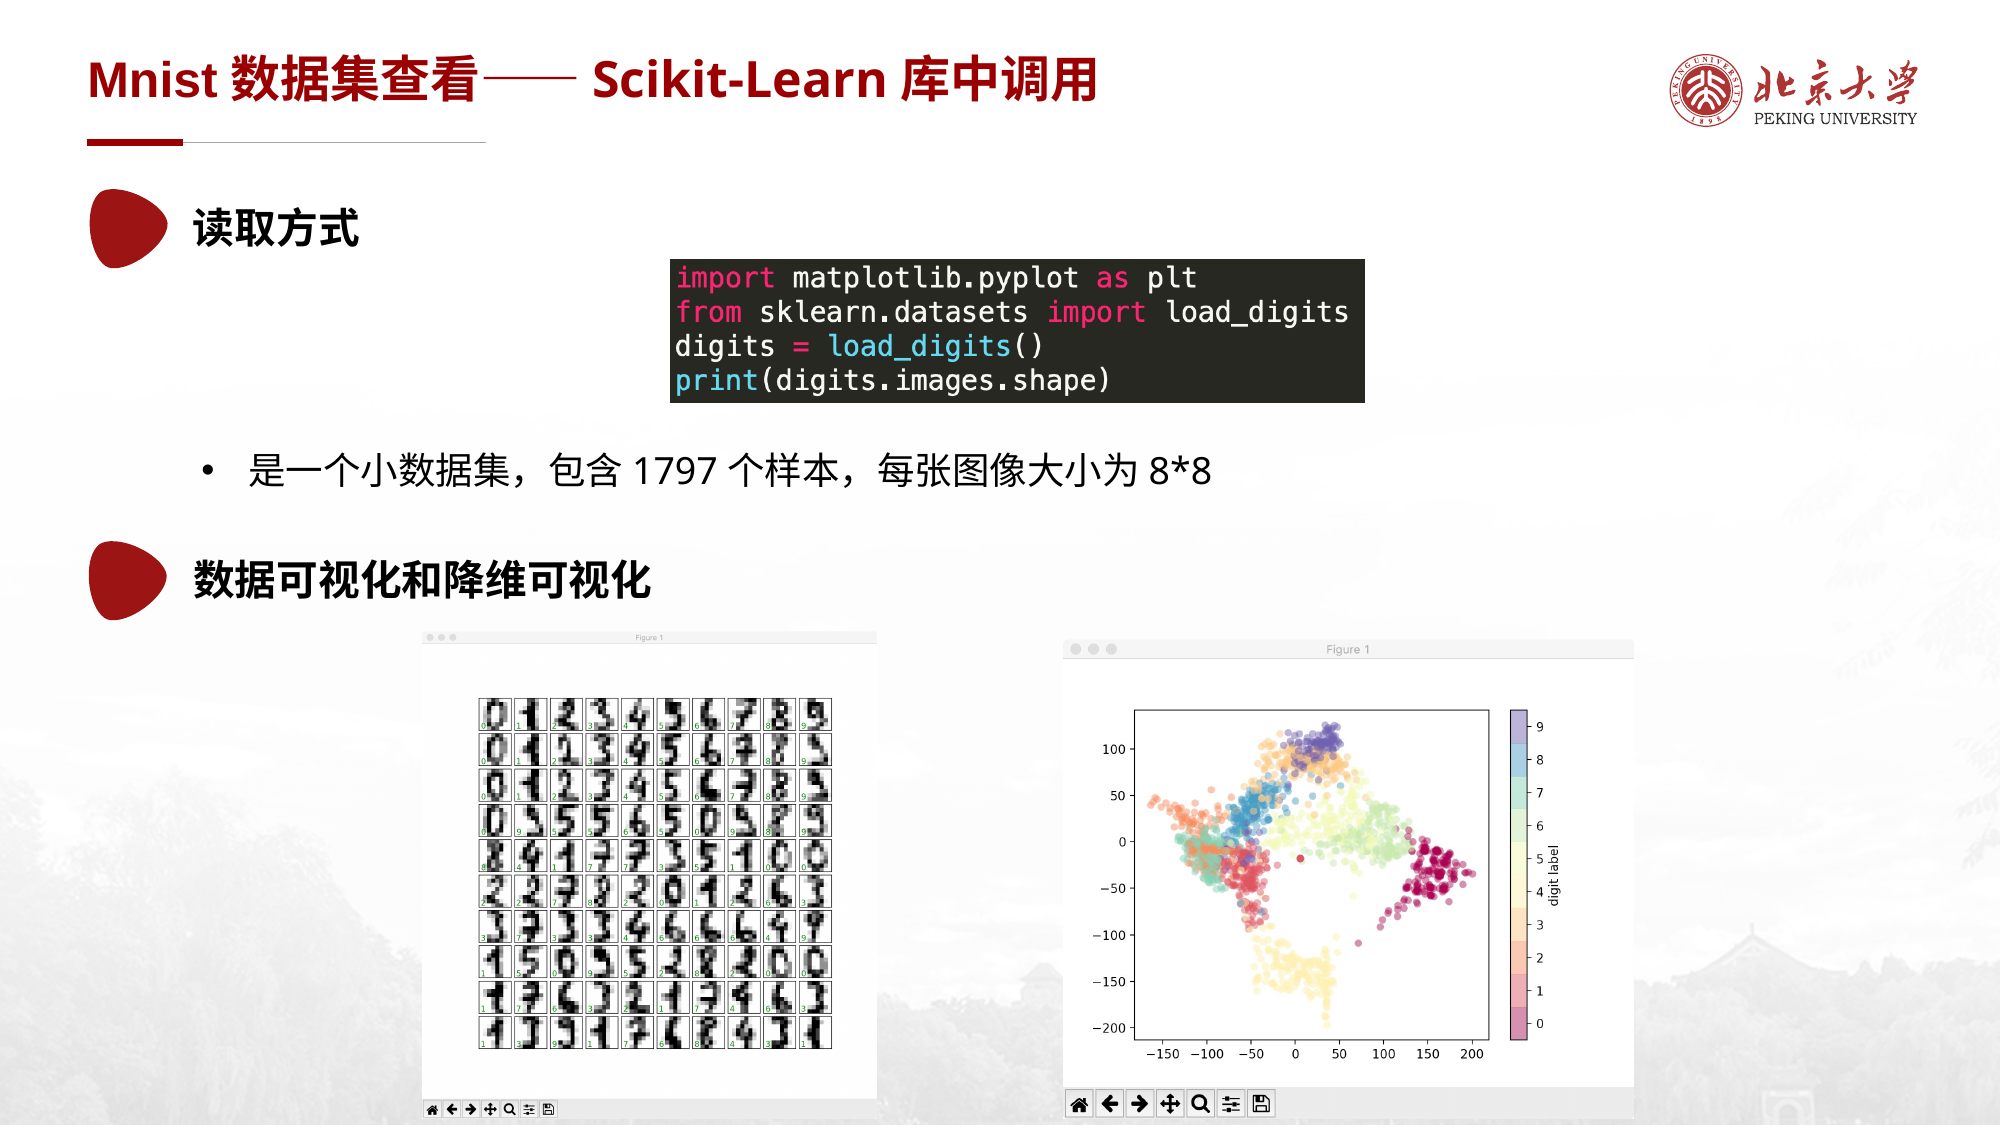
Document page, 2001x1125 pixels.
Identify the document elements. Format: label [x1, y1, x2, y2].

picture [0, 0, 2000, 1125]
text_box [1669, 54, 1918, 128]
